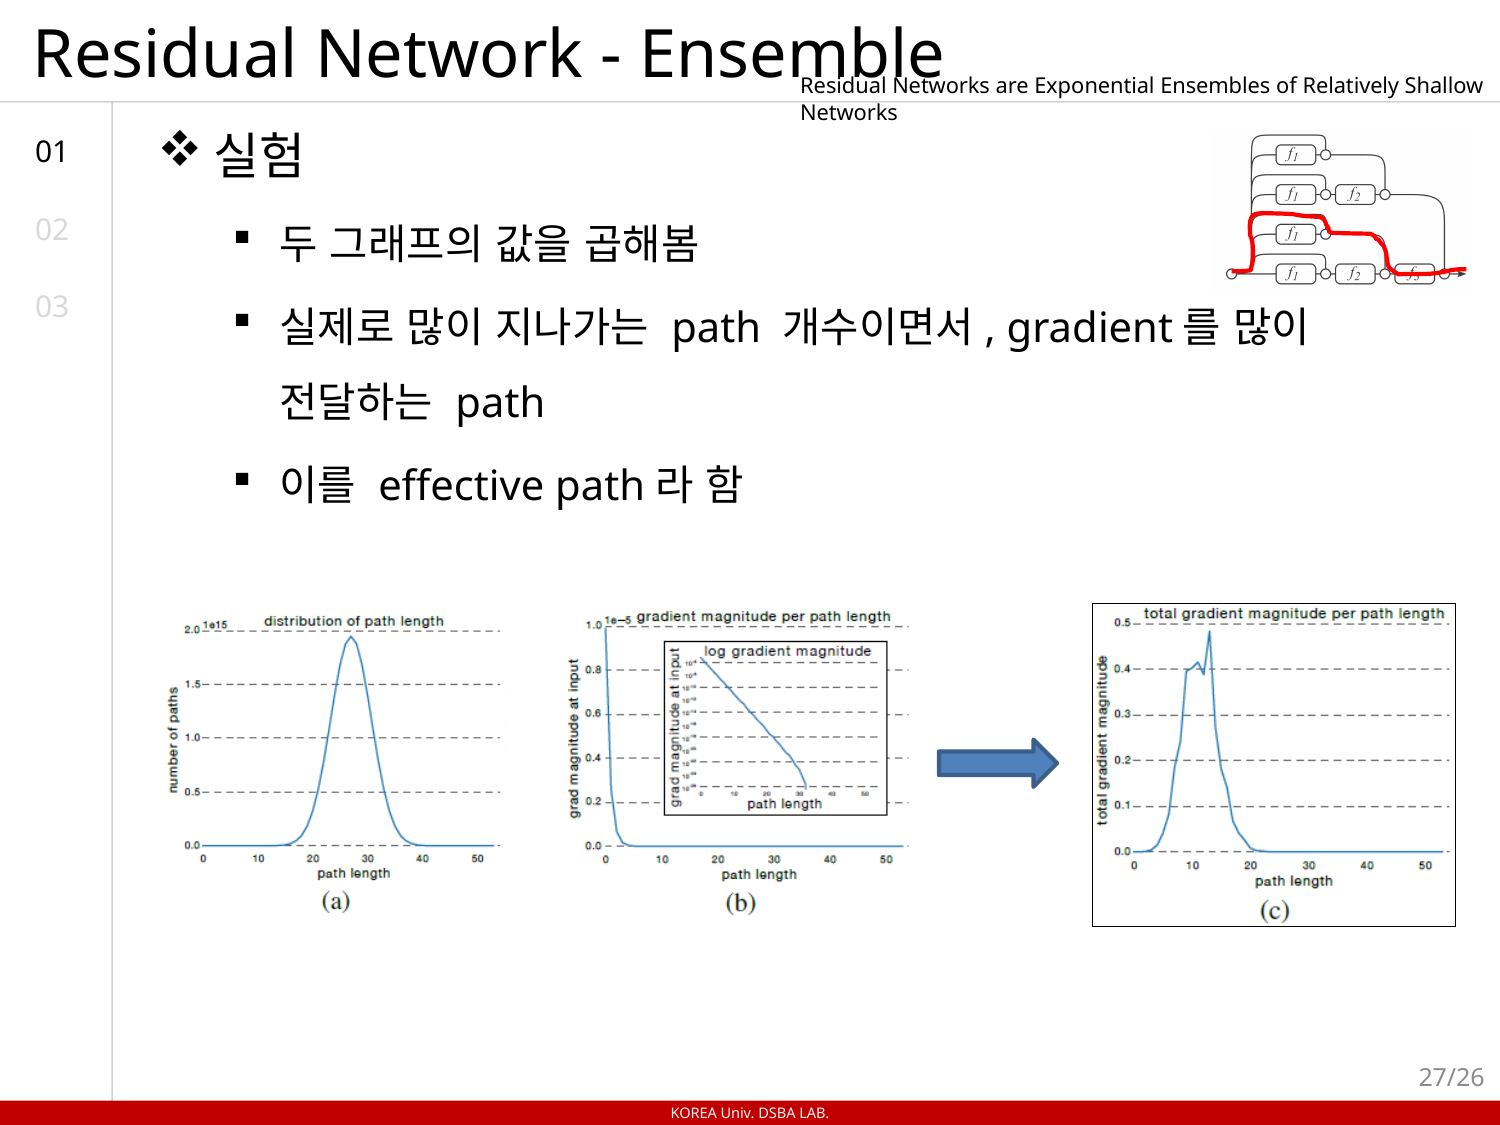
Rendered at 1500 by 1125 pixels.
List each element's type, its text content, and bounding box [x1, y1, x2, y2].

picture [1092, 603, 1456, 927]
text_box [936, 737, 1060, 789]
list 실험 두 그래프의 값을 곱해봄 실제로 많이 지나가는 path 개수이면서, gradient를 많이 전달하는 path 이를 effective path라 함 [142, 116, 1483, 1089]
picture [161, 604, 505, 925]
list 03 [20, 280, 100, 332]
list 02 [20, 202, 100, 254]
text_box Residual Networks are Exponential Ensembles of Relatively Shallow Networks [785, 64, 1500, 132]
picture [567, 609, 910, 920]
picture [1210, 130, 1471, 295]
title Residual Network - Ensemble [17, 11, 1483, 90]
slide_number 27/26 [1149, 1048, 1500, 1109]
list 01 [20, 125, 100, 177]
